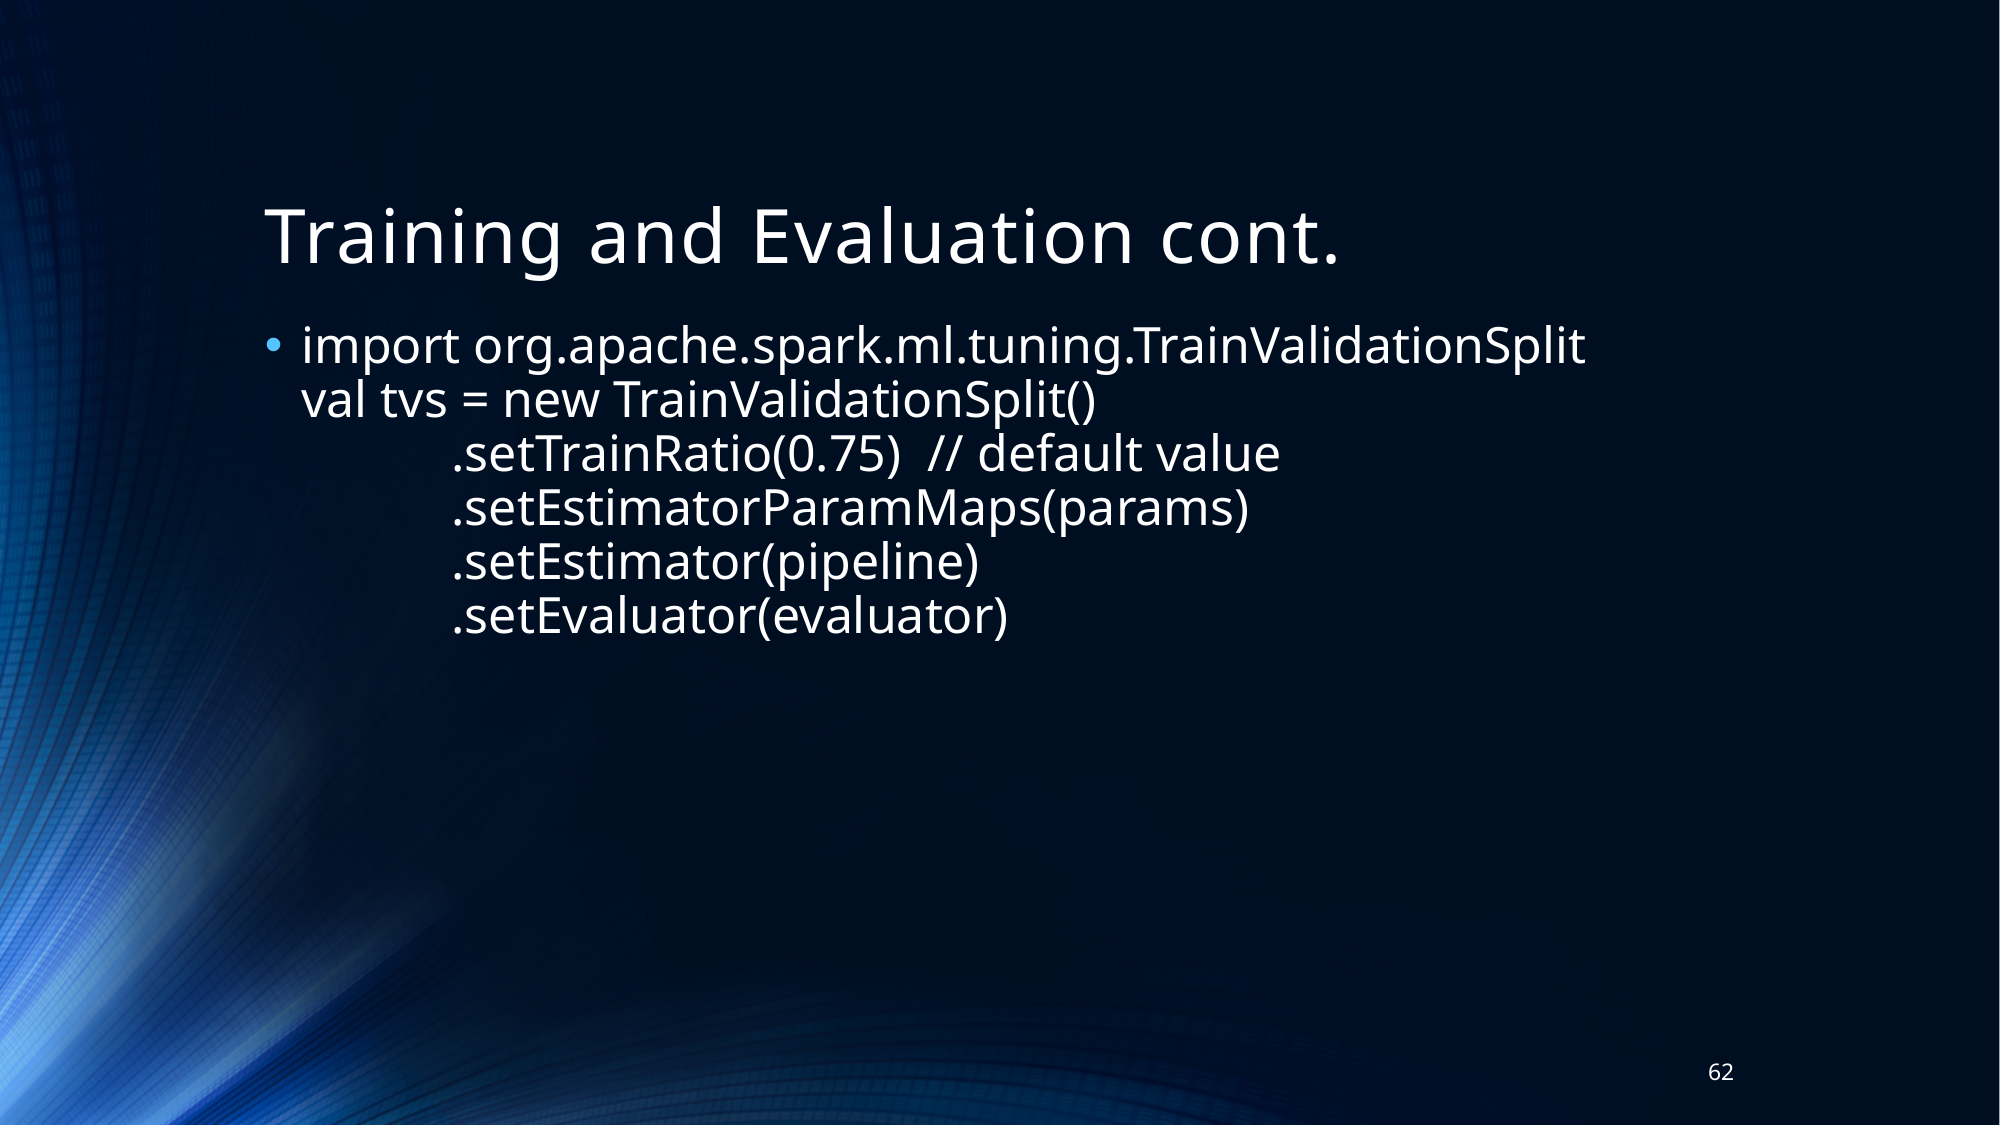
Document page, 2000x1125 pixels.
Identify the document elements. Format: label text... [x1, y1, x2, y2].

picture [0, 0, 2000, 1125]
slide_number 62 [1612, 1050, 1750, 1096]
title Training and Evaluation cont. [249, 62, 1750, 288]
list import org.apache.spark.ml.tuning.TrainValidationSplit val tvs = new TrainValidationSplit() .setTrainRatio(0.75) // default value .setEstimatorParamMaps(params) .setEstimator(pipeline) .setEvaluator(evaluator) [249, 312, 1749, 988]
